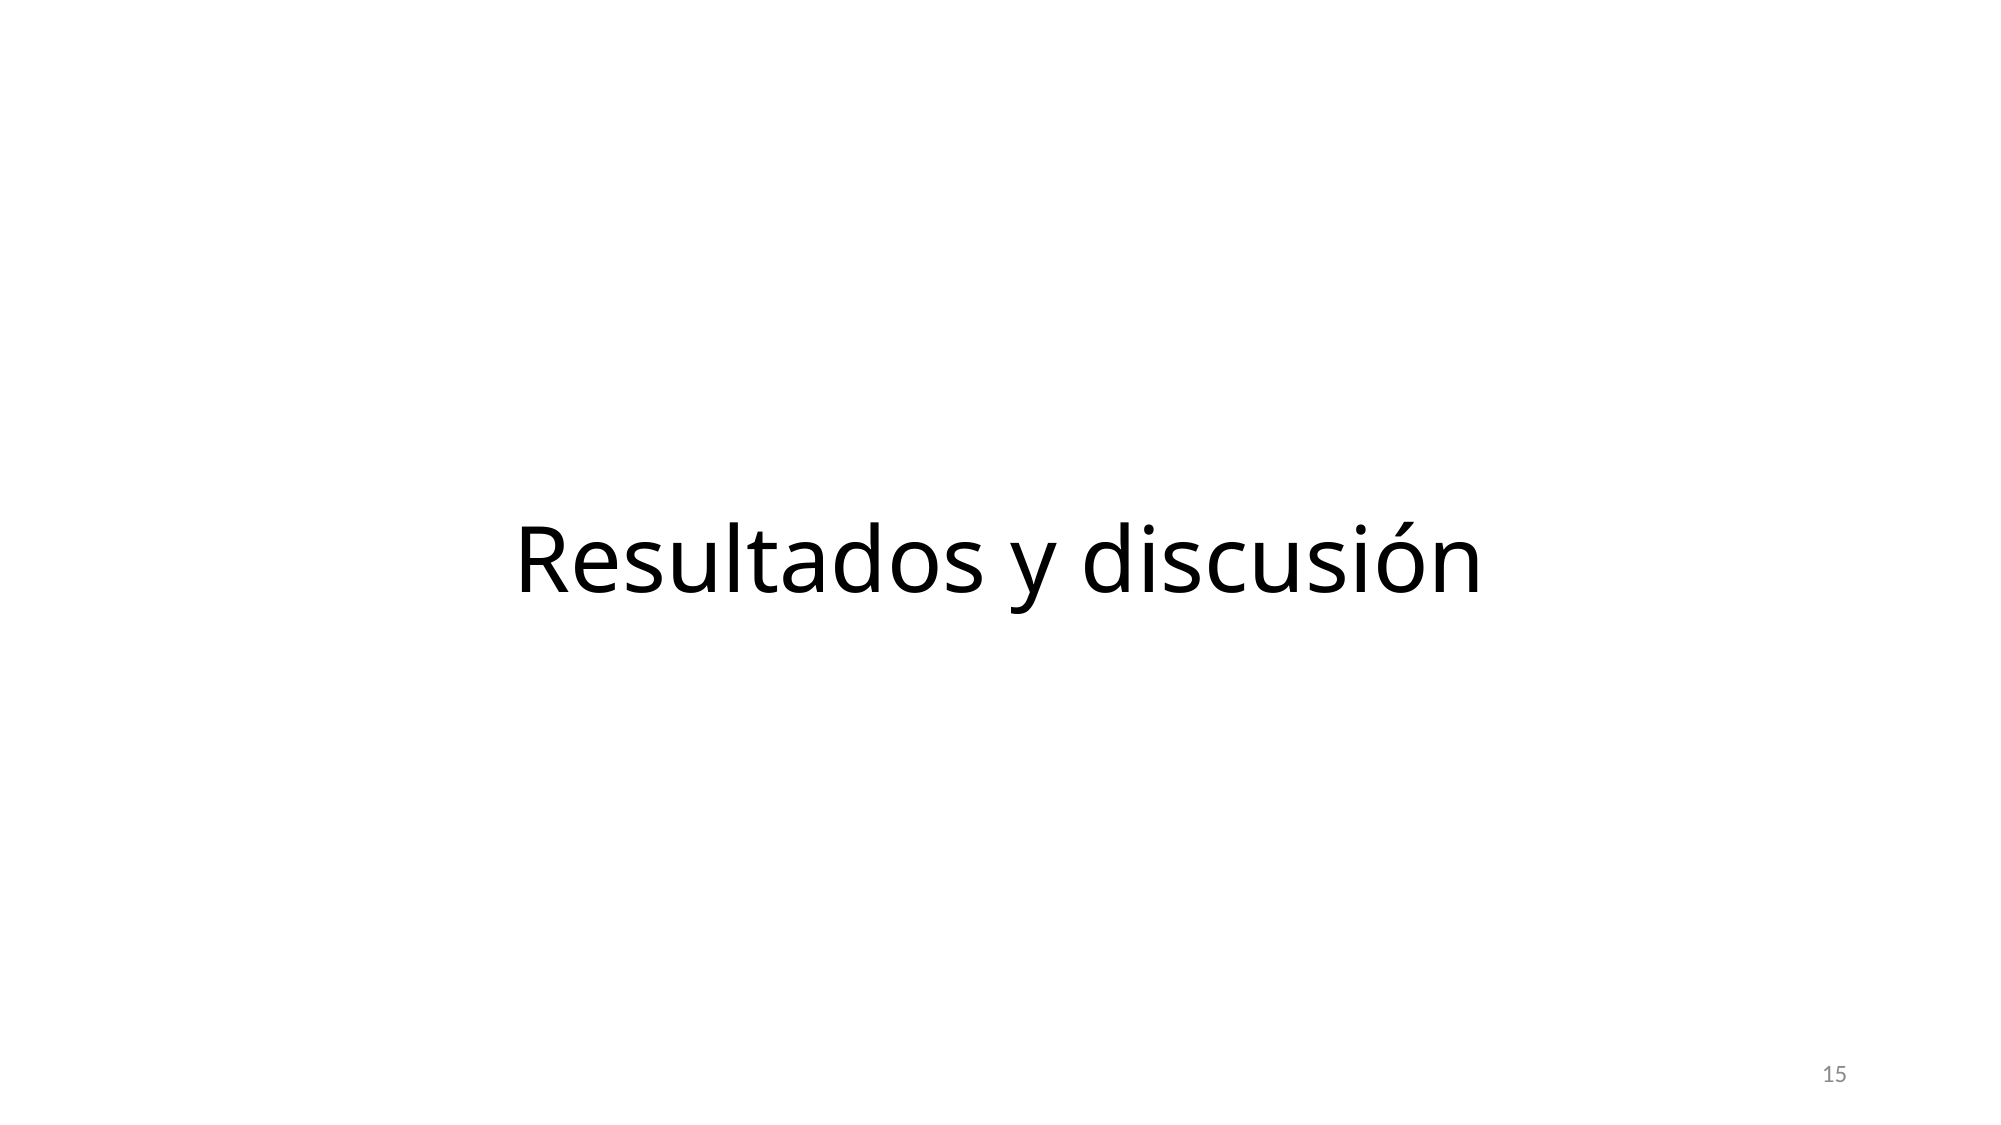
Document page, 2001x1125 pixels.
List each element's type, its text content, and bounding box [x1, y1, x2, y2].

slide_number 15 [1412, 1042, 1863, 1103]
title Resultados y discusión [137, 453, 1863, 672]
